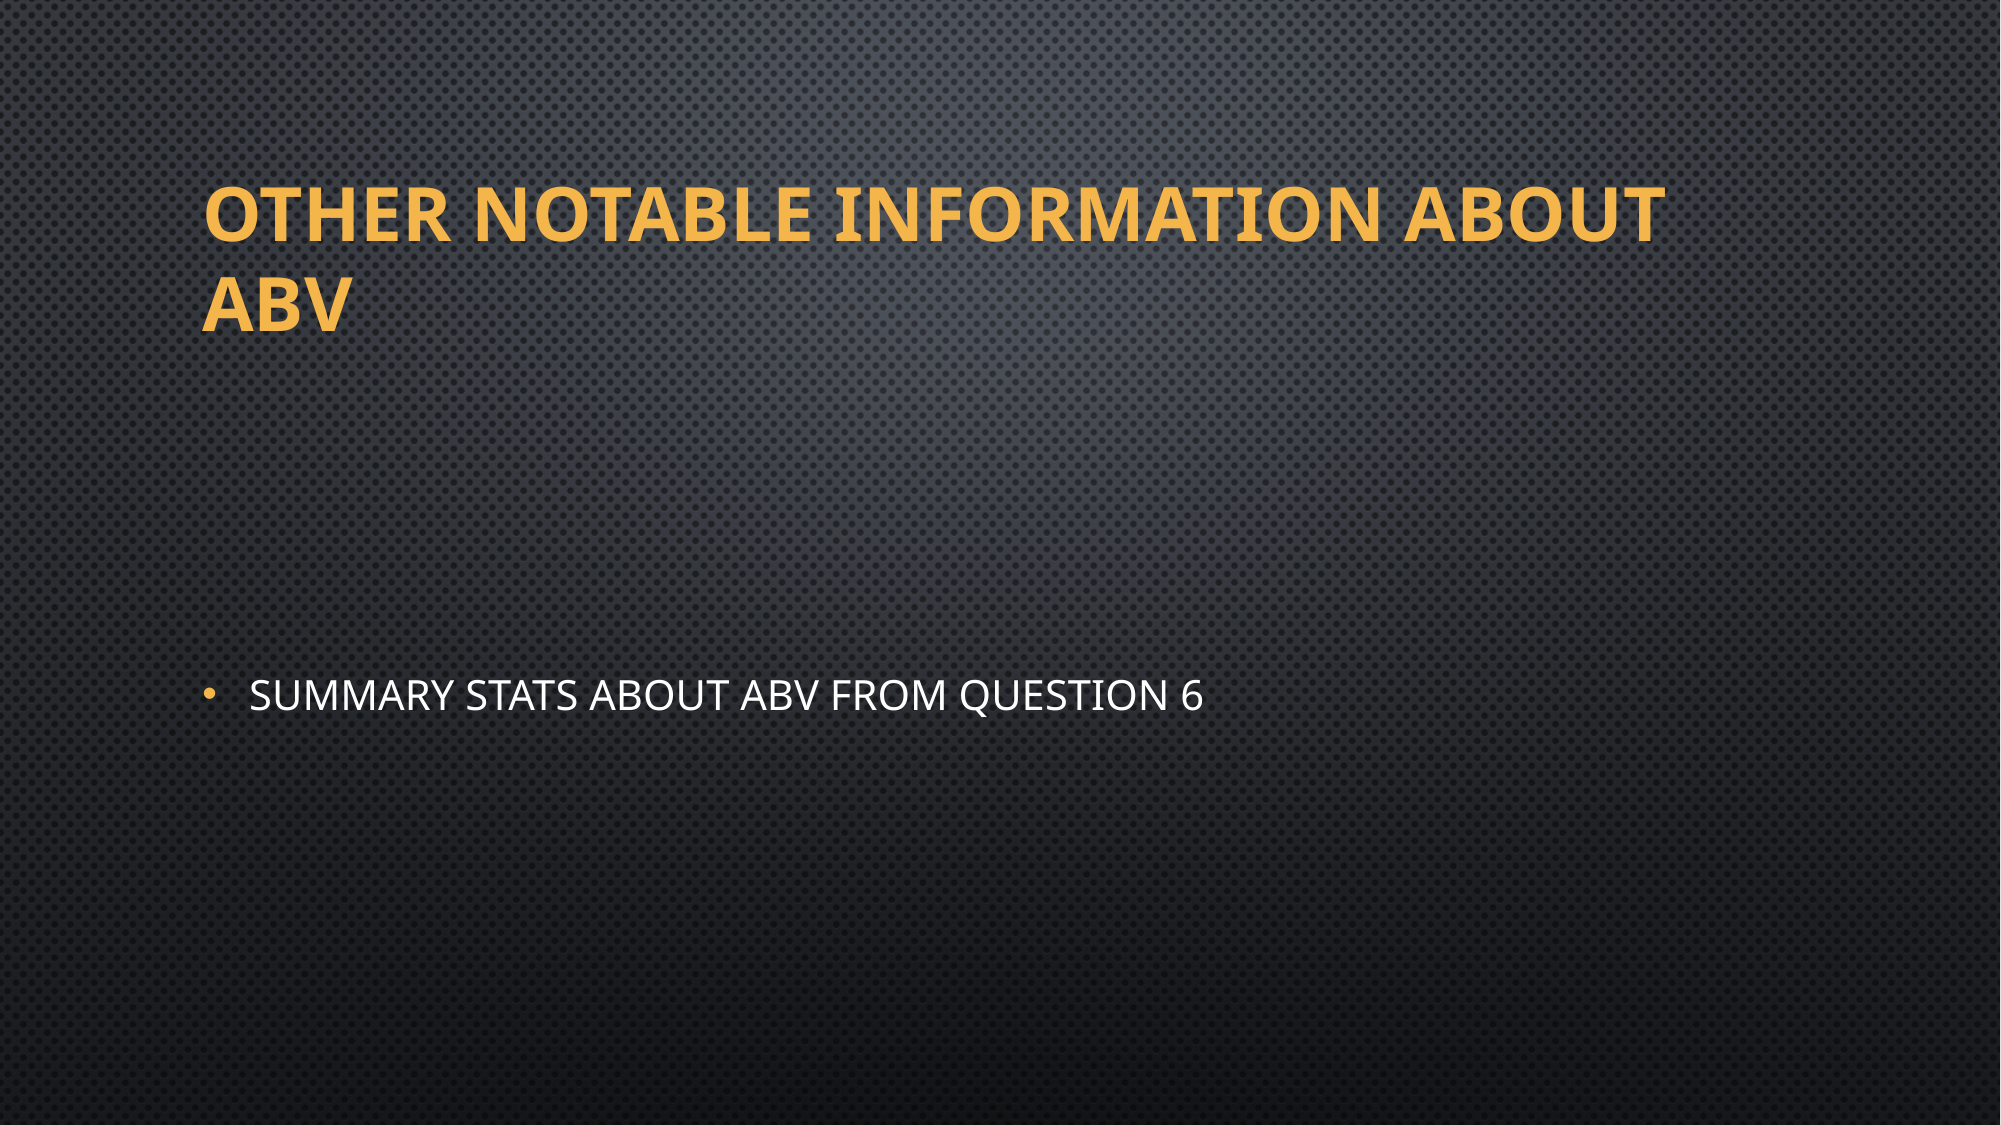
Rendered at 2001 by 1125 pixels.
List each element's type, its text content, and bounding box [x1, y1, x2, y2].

list Summary Stats about ABV from question 6 [187, 437, 1813, 950]
title Other Notable Information about ABV [187, 99, 1813, 413]
